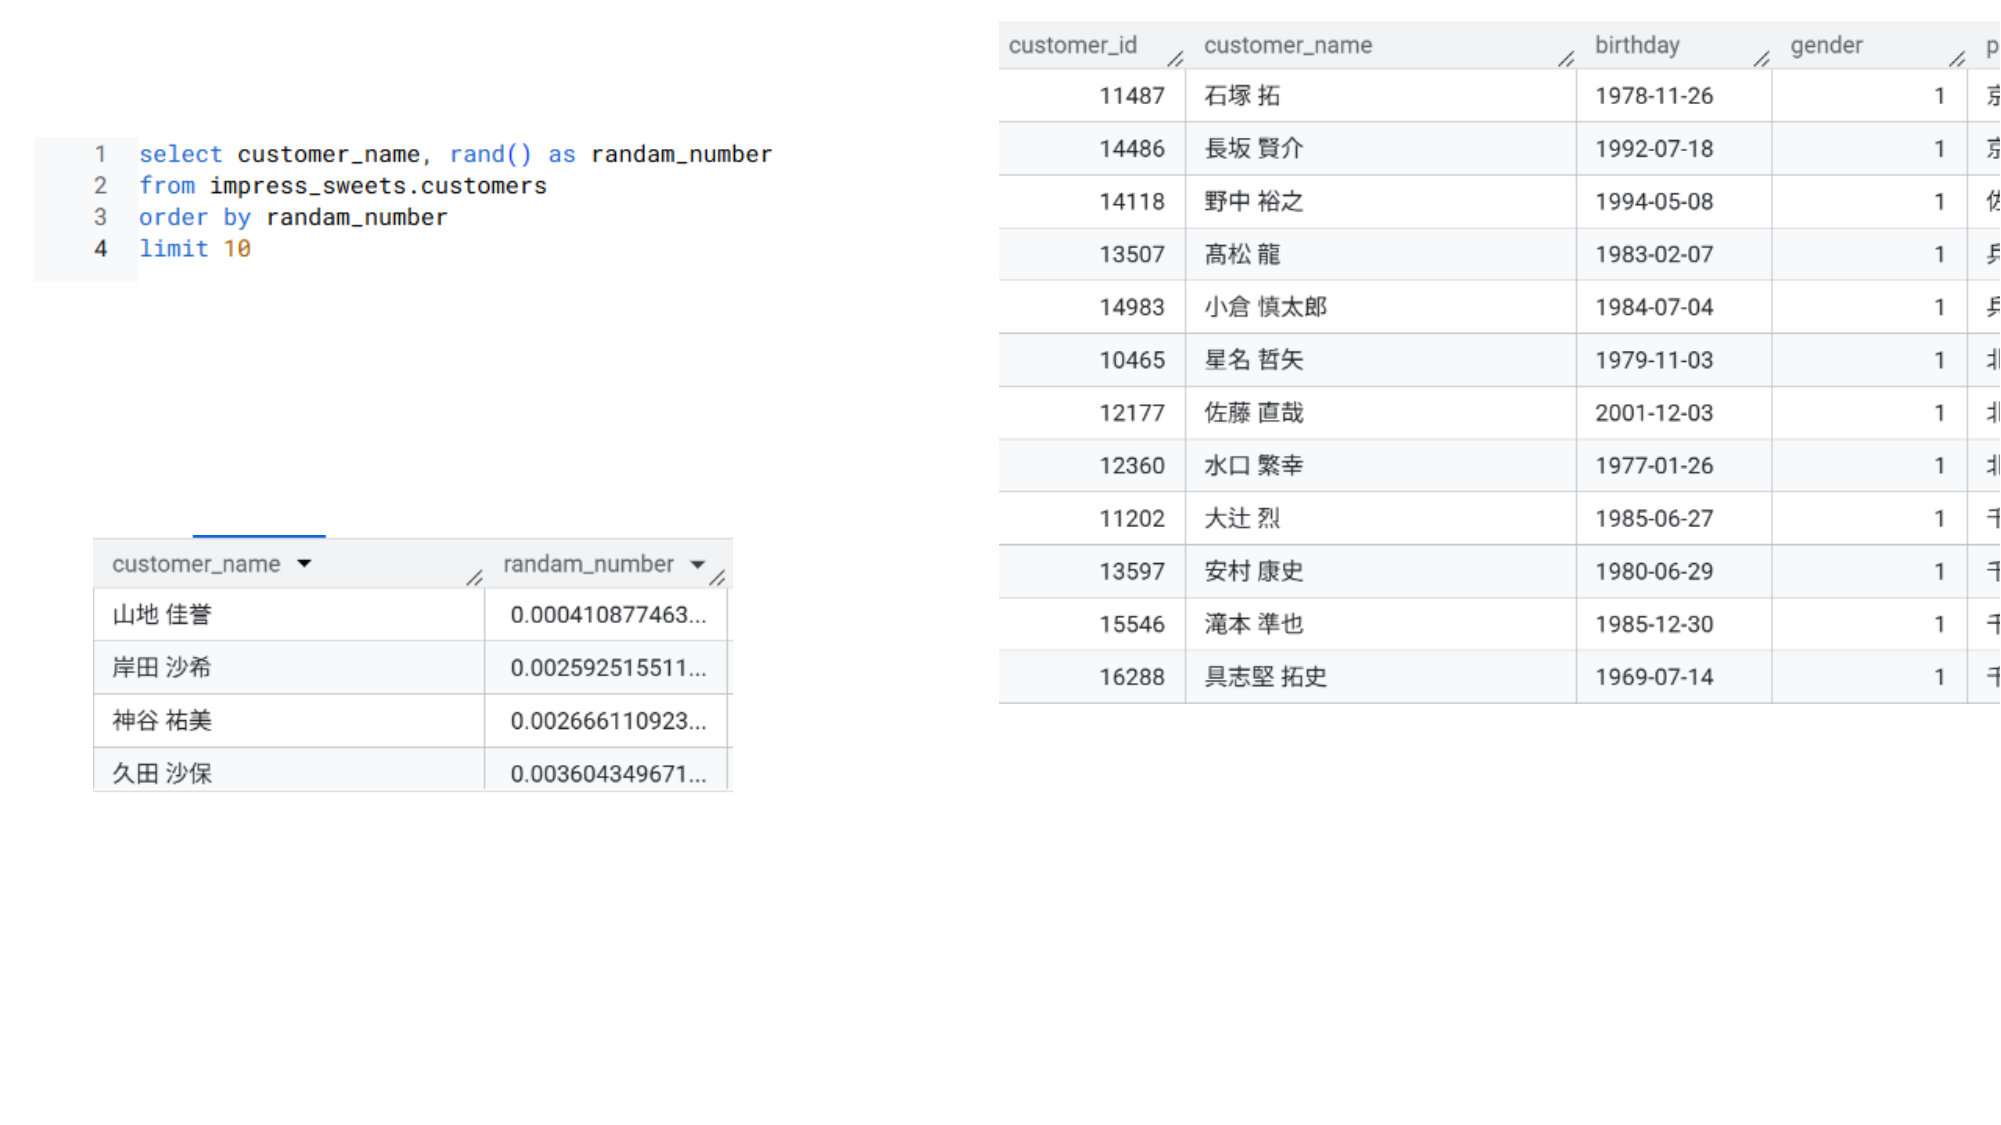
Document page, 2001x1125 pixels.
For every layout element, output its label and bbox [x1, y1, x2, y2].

picture [92, 534, 733, 797]
picture [999, 21, 2000, 704]
picture [34, 136, 792, 282]
